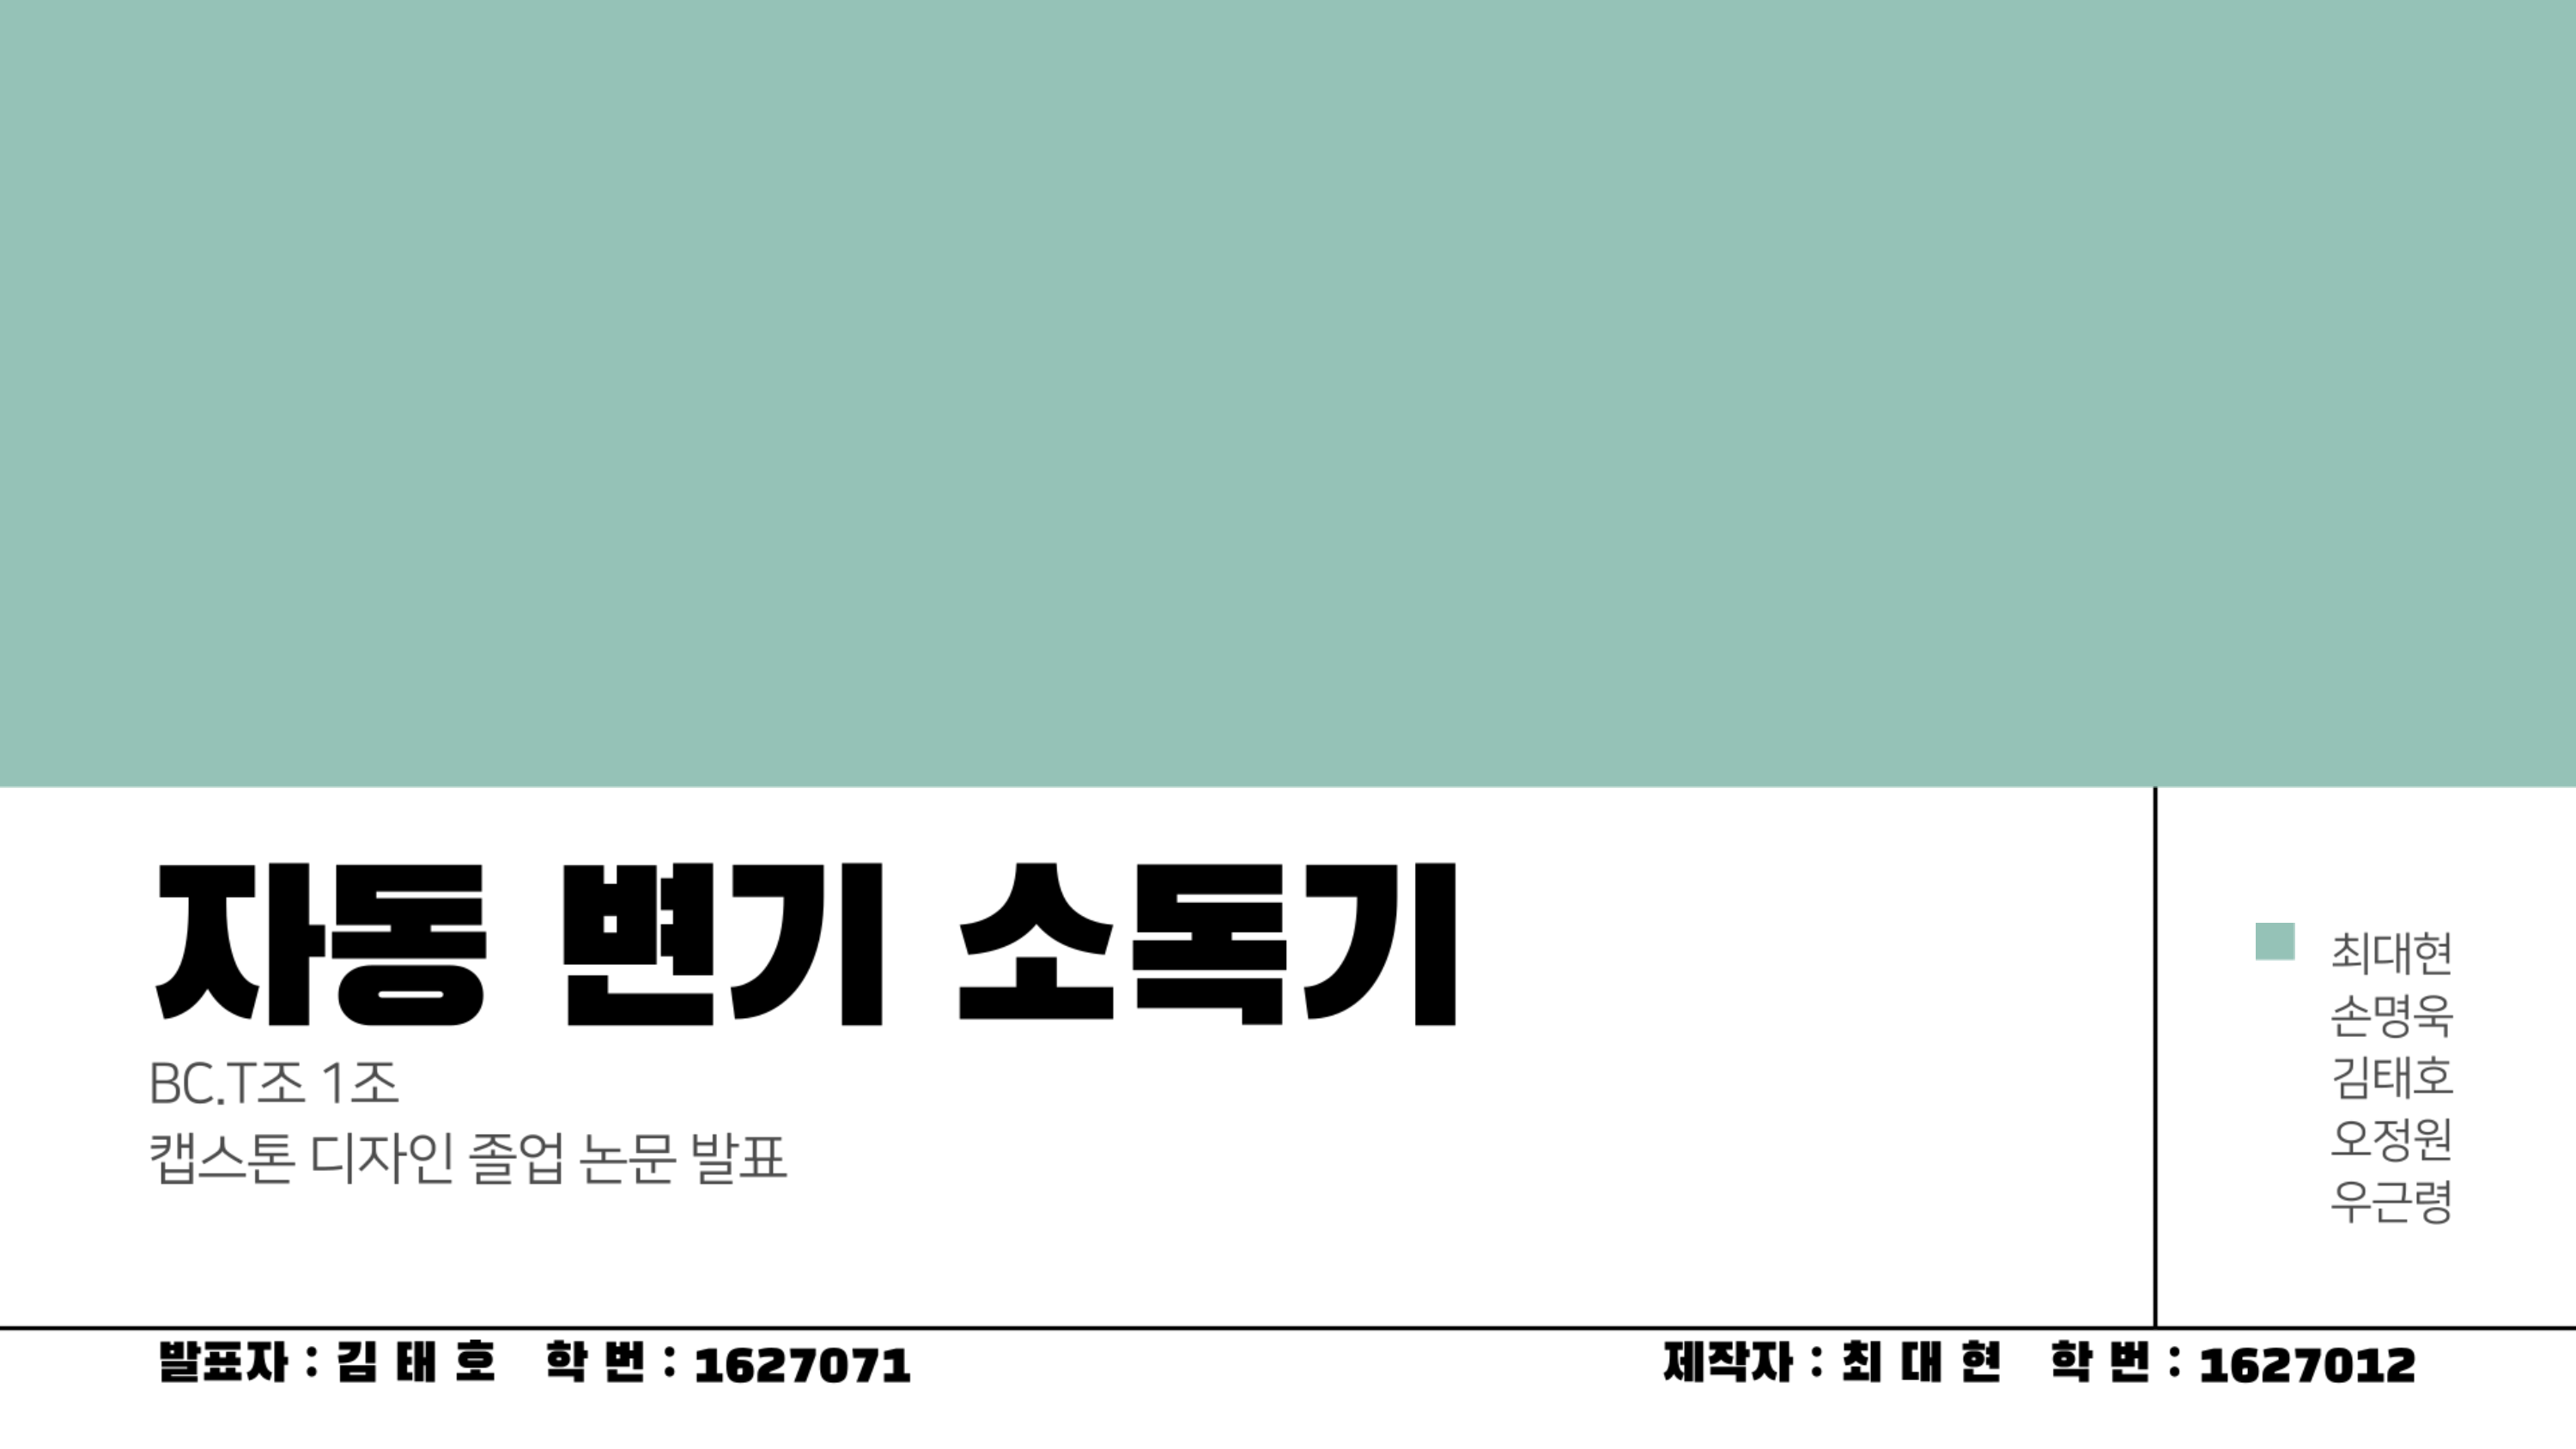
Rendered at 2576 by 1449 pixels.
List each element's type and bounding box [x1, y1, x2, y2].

picture [2324, 916, 2476, 1256]
picture [2148, 1040, 2163, 1319]
text_box [2256, 923, 2295, 961]
text_box [0, 0, 2576, 788]
text_box [0, 1319, 2576, 1337]
picture [115, 788, 1564, 1224]
picture [0, 1321, 2442, 1438]
picture [2148, 788, 2163, 1023]
text_box [1857, 1023, 2319, 1040]
